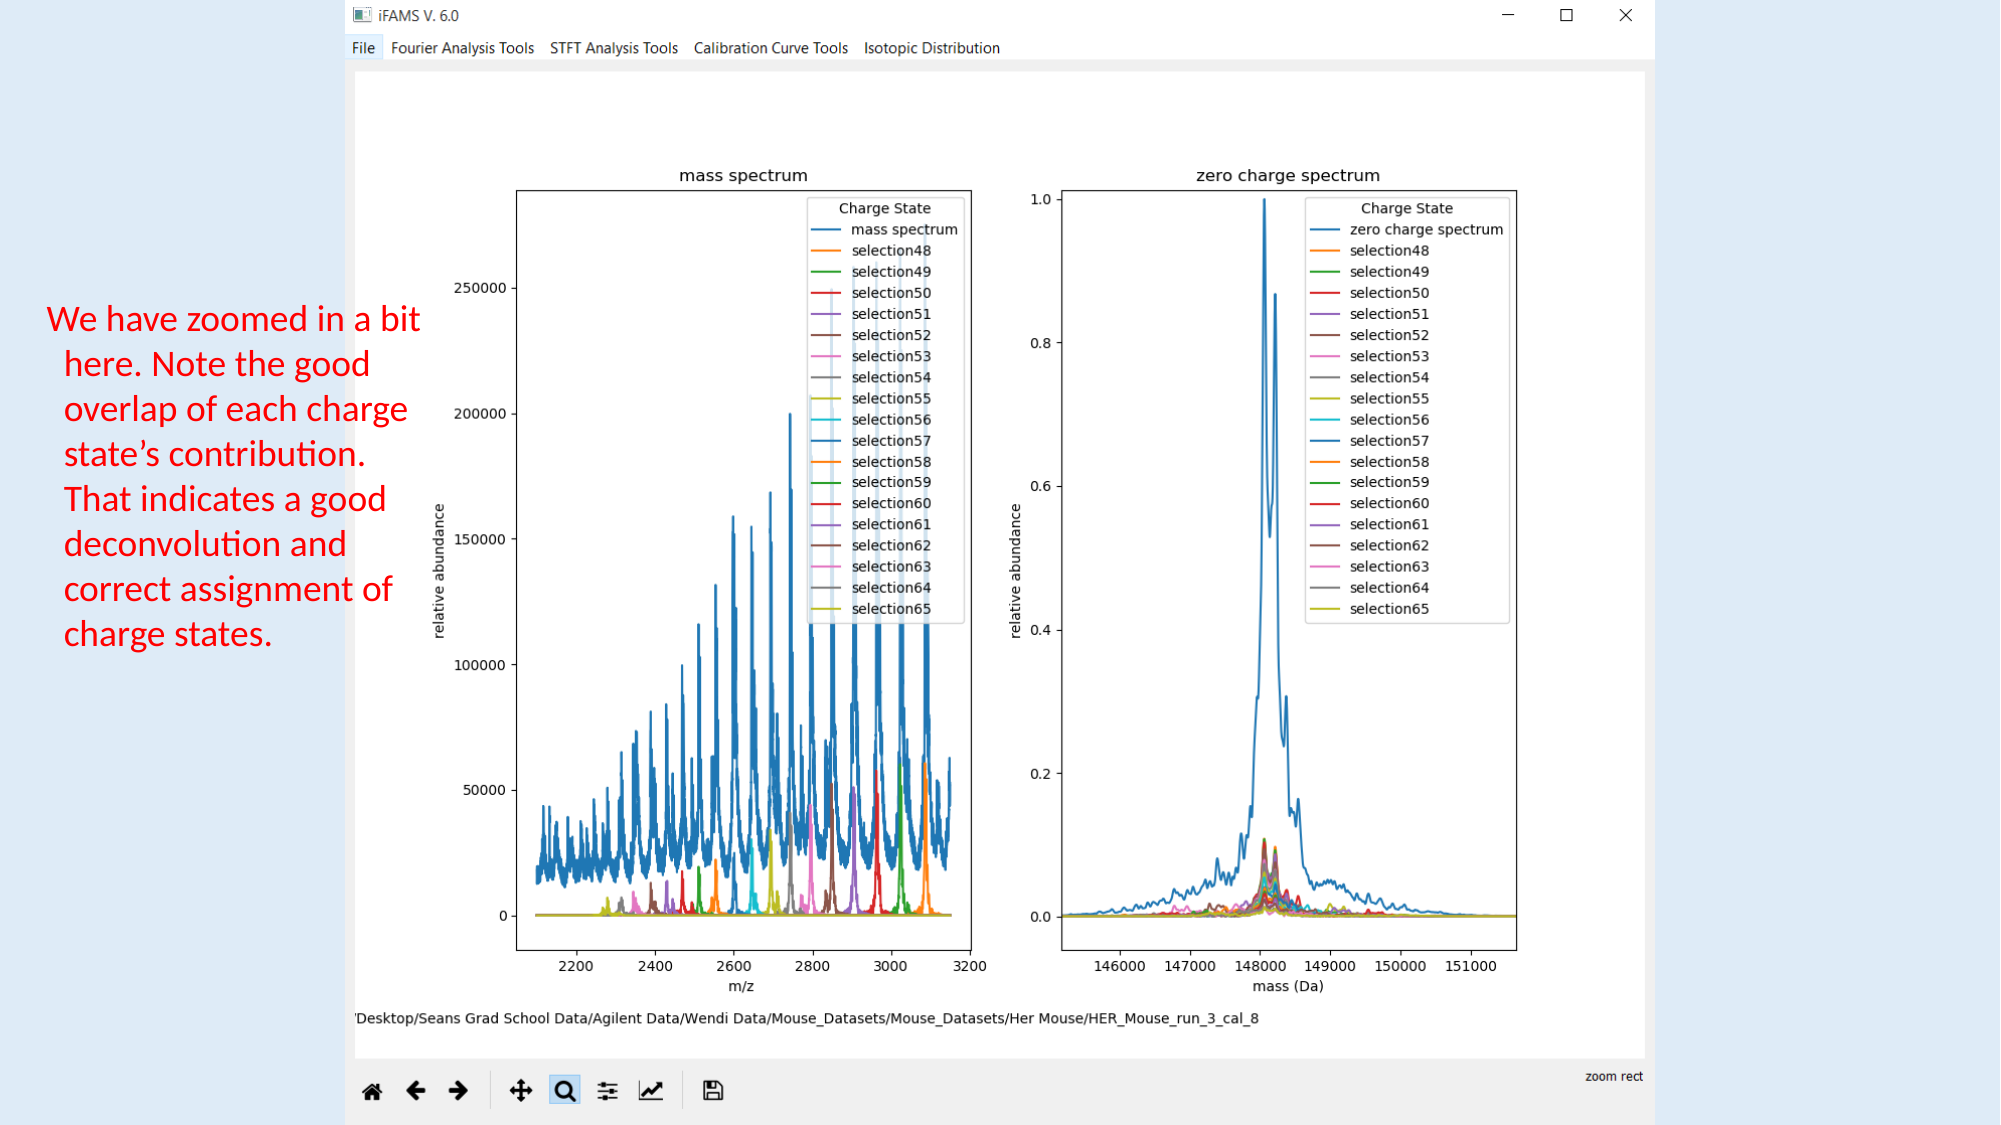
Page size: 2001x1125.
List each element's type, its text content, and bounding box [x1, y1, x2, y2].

text_box We have zoomed in a bit here. Note the good overlap of each charge state’s contribution. That indicates a good deconvolution and correct assignment of charge states. [31, 286, 345, 662]
picture [345, 0, 1655, 1125]
